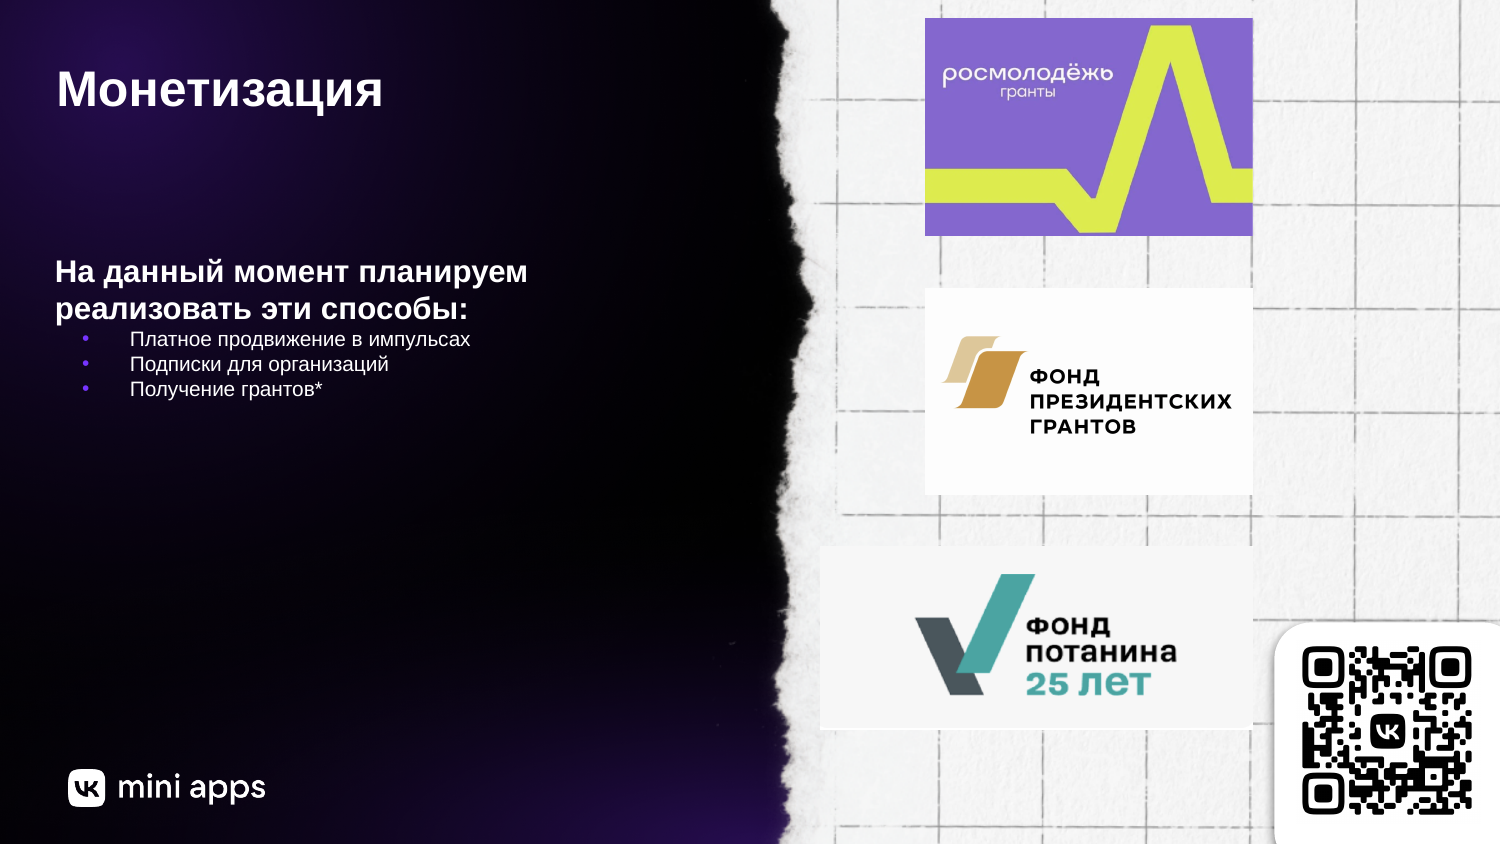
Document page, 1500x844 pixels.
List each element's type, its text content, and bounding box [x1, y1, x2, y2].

picture [0, 0, 1500, 844]
text_box Монетизация [41, 41, 231, 132]
text_box На данный момент планируем реализовать эти способы: Платное продвижение в импульсах Подписки для организаций Получение грантов* [39, 236, 231, 451]
